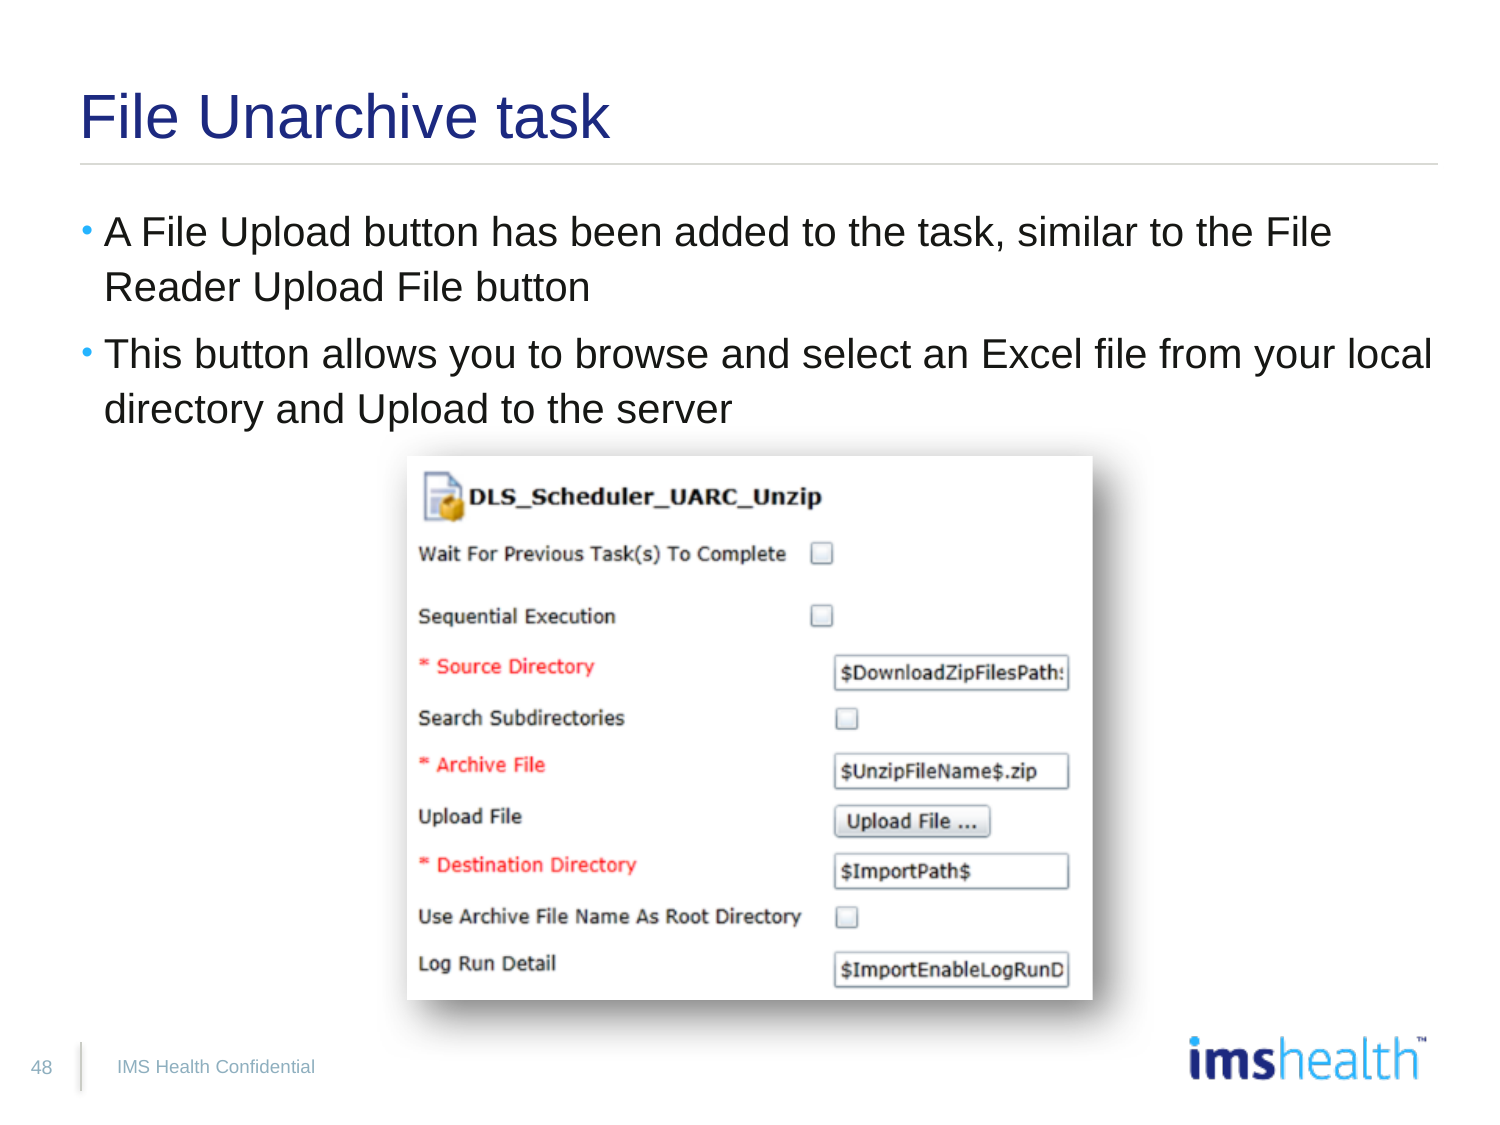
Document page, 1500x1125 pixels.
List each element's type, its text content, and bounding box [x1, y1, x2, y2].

footer IMS Health Confidential [102, 1036, 1042, 1097]
picture [406, 455, 1093, 1000]
list A File Upload button has been added to the task, similar to the File Reader Upload File button This button allows you to browse and select an Excel file from your local directory and Upload to the server [81, 199, 1440, 935]
picture [1187, 1029, 1428, 1091]
title File Unarchive task [79, 12, 1438, 152]
